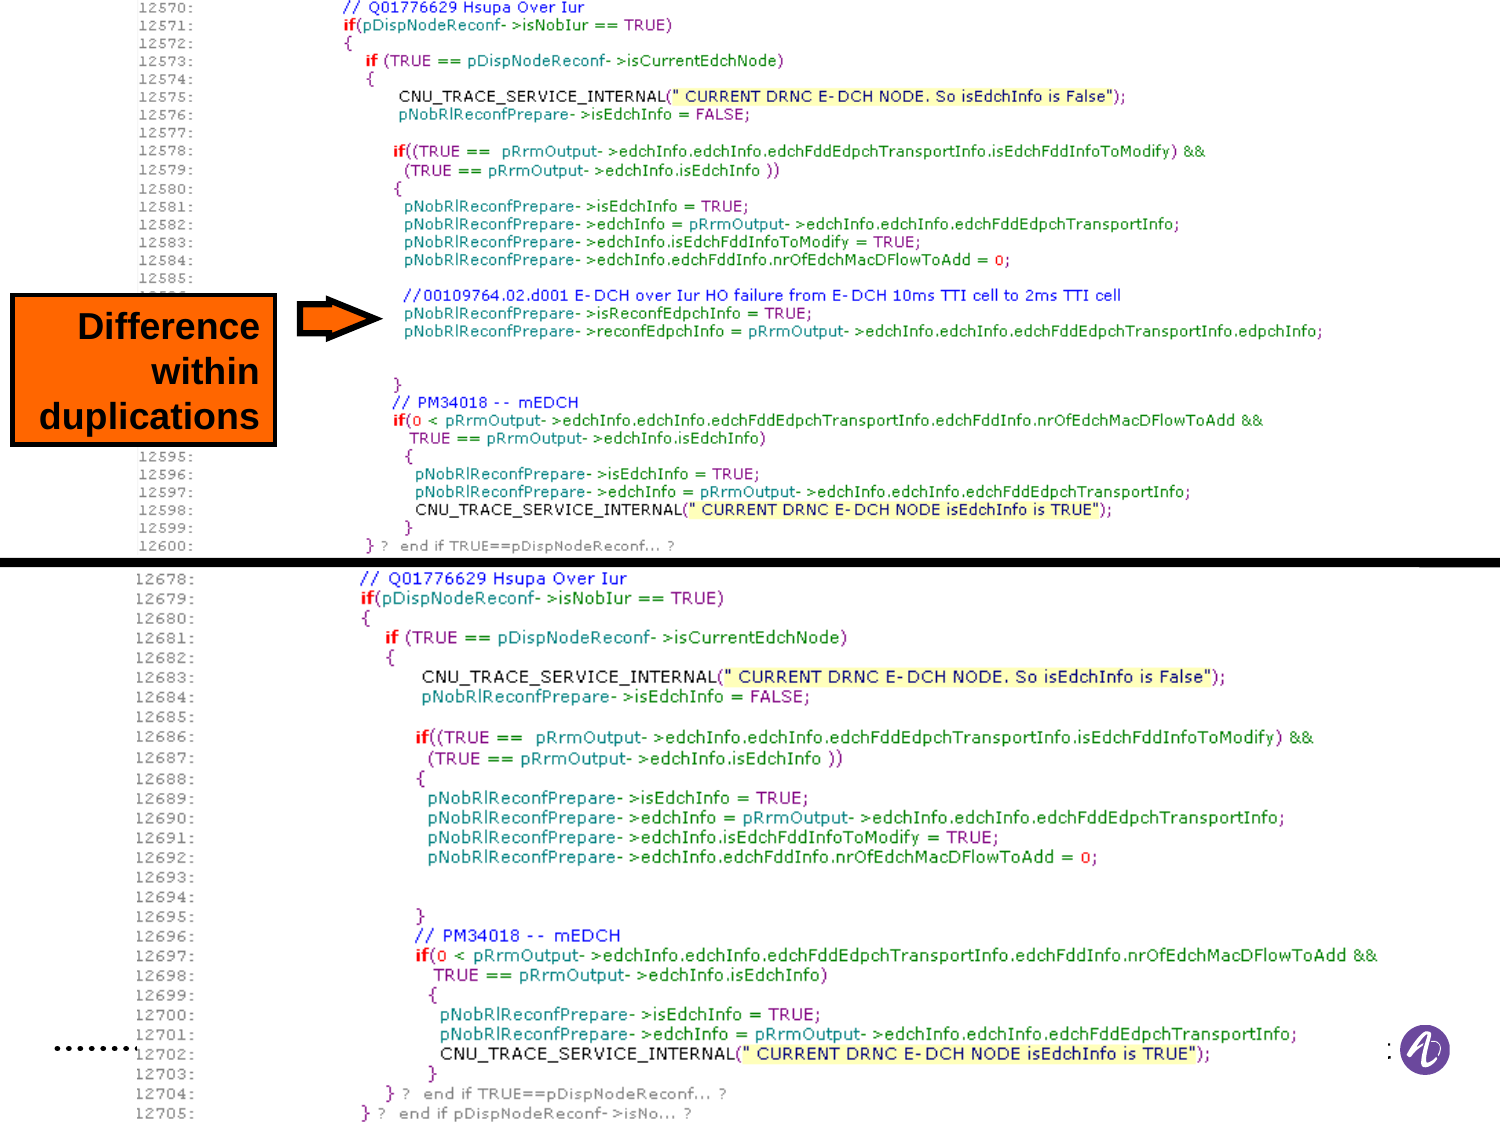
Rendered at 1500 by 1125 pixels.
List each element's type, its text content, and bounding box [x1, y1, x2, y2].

text_box Difference within duplications [12, 294, 132, 445]
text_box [137, 0, 1388, 1125]
